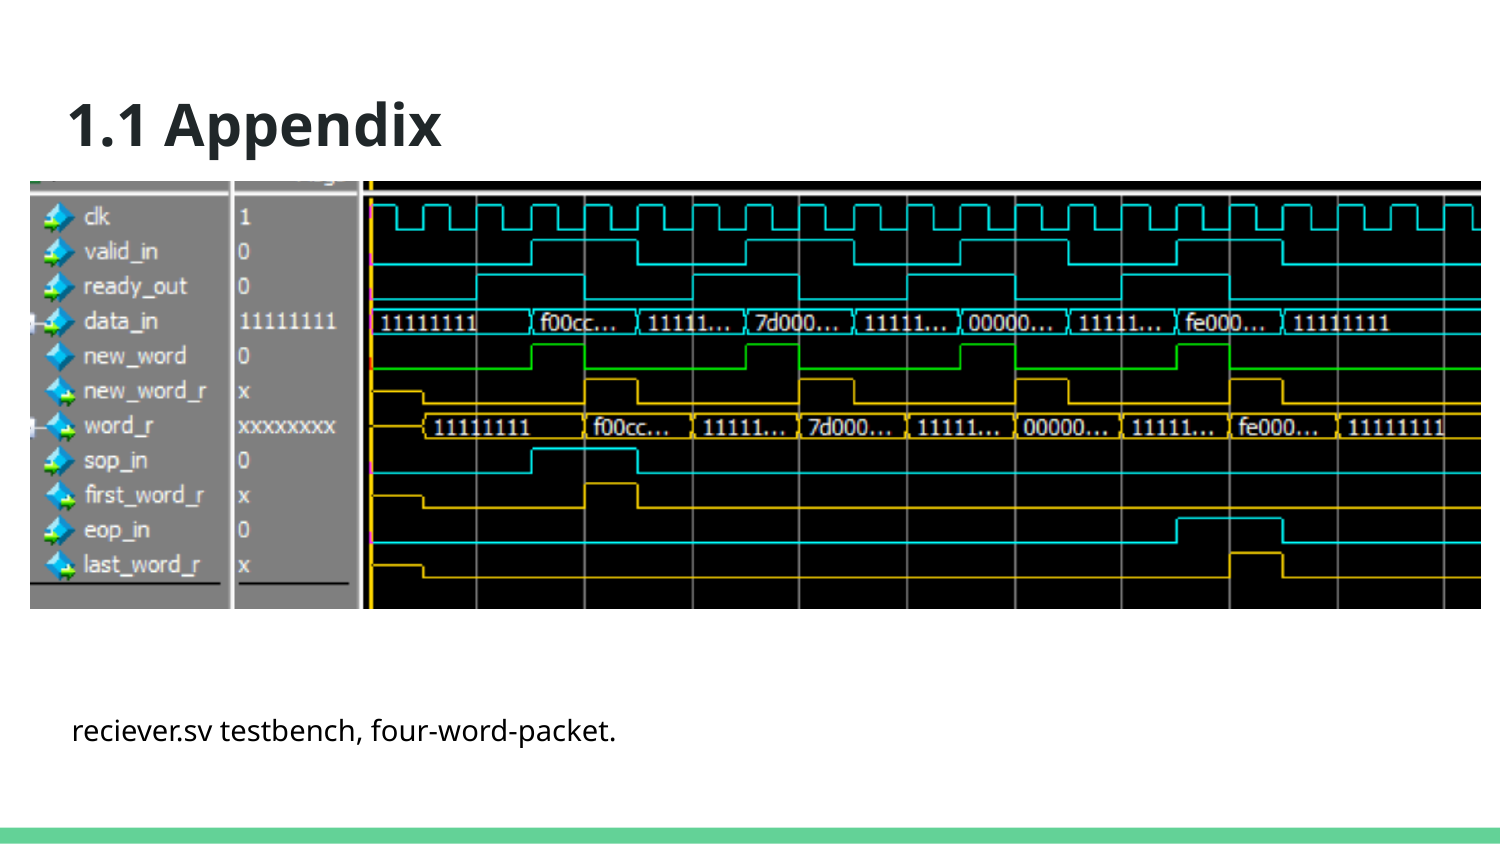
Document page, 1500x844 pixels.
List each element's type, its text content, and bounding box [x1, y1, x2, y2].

text_box reciever.sv testbench, four-word-packet. [56, 697, 1455, 792]
title 1.1 Appendix [51, 72, 1449, 167]
picture [30, 181, 1481, 609]
